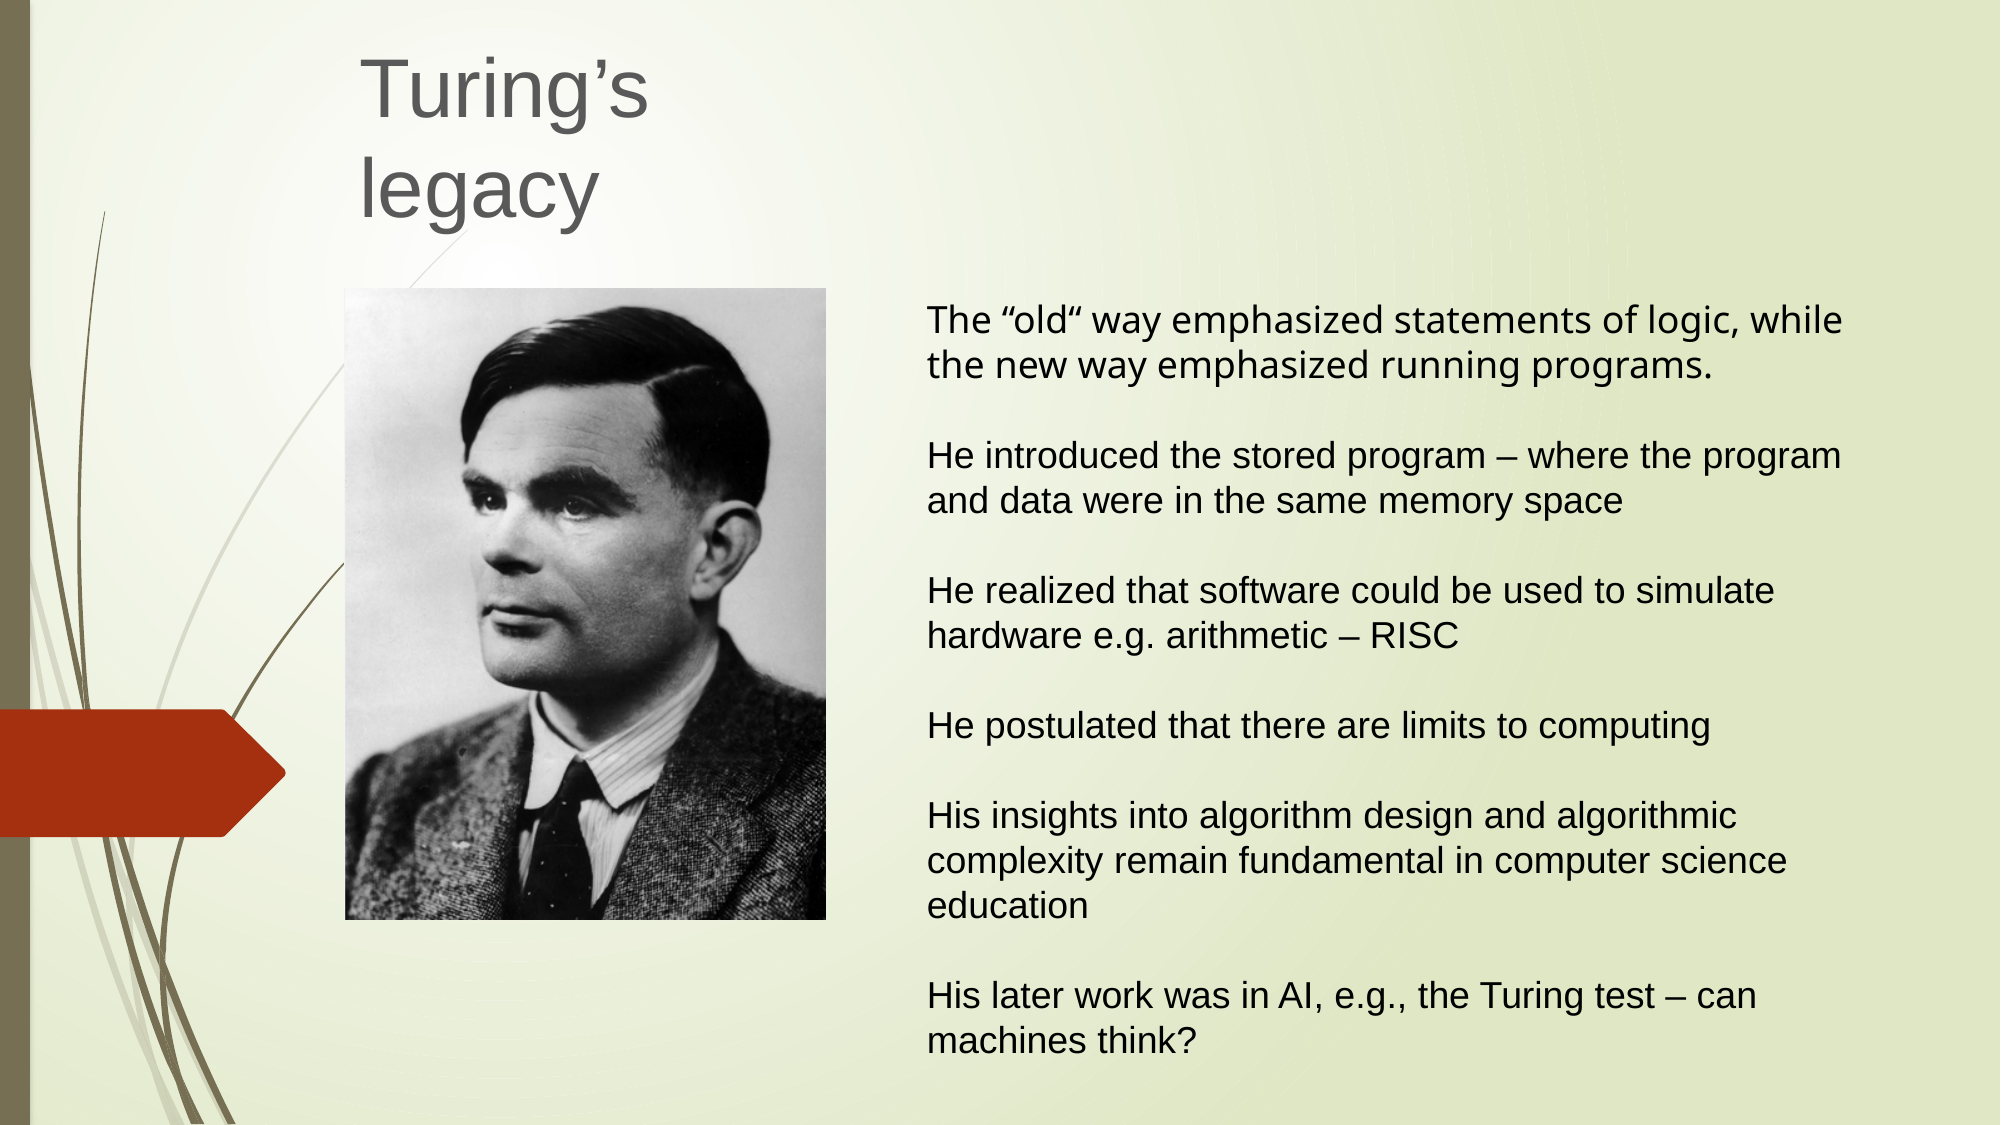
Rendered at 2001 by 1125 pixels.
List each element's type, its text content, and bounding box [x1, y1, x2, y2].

picture [344, 288, 827, 920]
subtitle Turing’s legacy [344, 26, 768, 94]
text_box The “old“ way emphasized statements of logic, while the new way emphasized running programs. He introduced the stored program – where the program and data were in the same memory space He realized that software could be used to simulate hardware e.g. arithmetic – RISC He postulated that there are limits to computing His insights into algorithm design and algorithmic complexity remain fundamental in computer science education His later work was in AI, e.g., the Turing test – can machines think? [912, 288, 1922, 1069]
